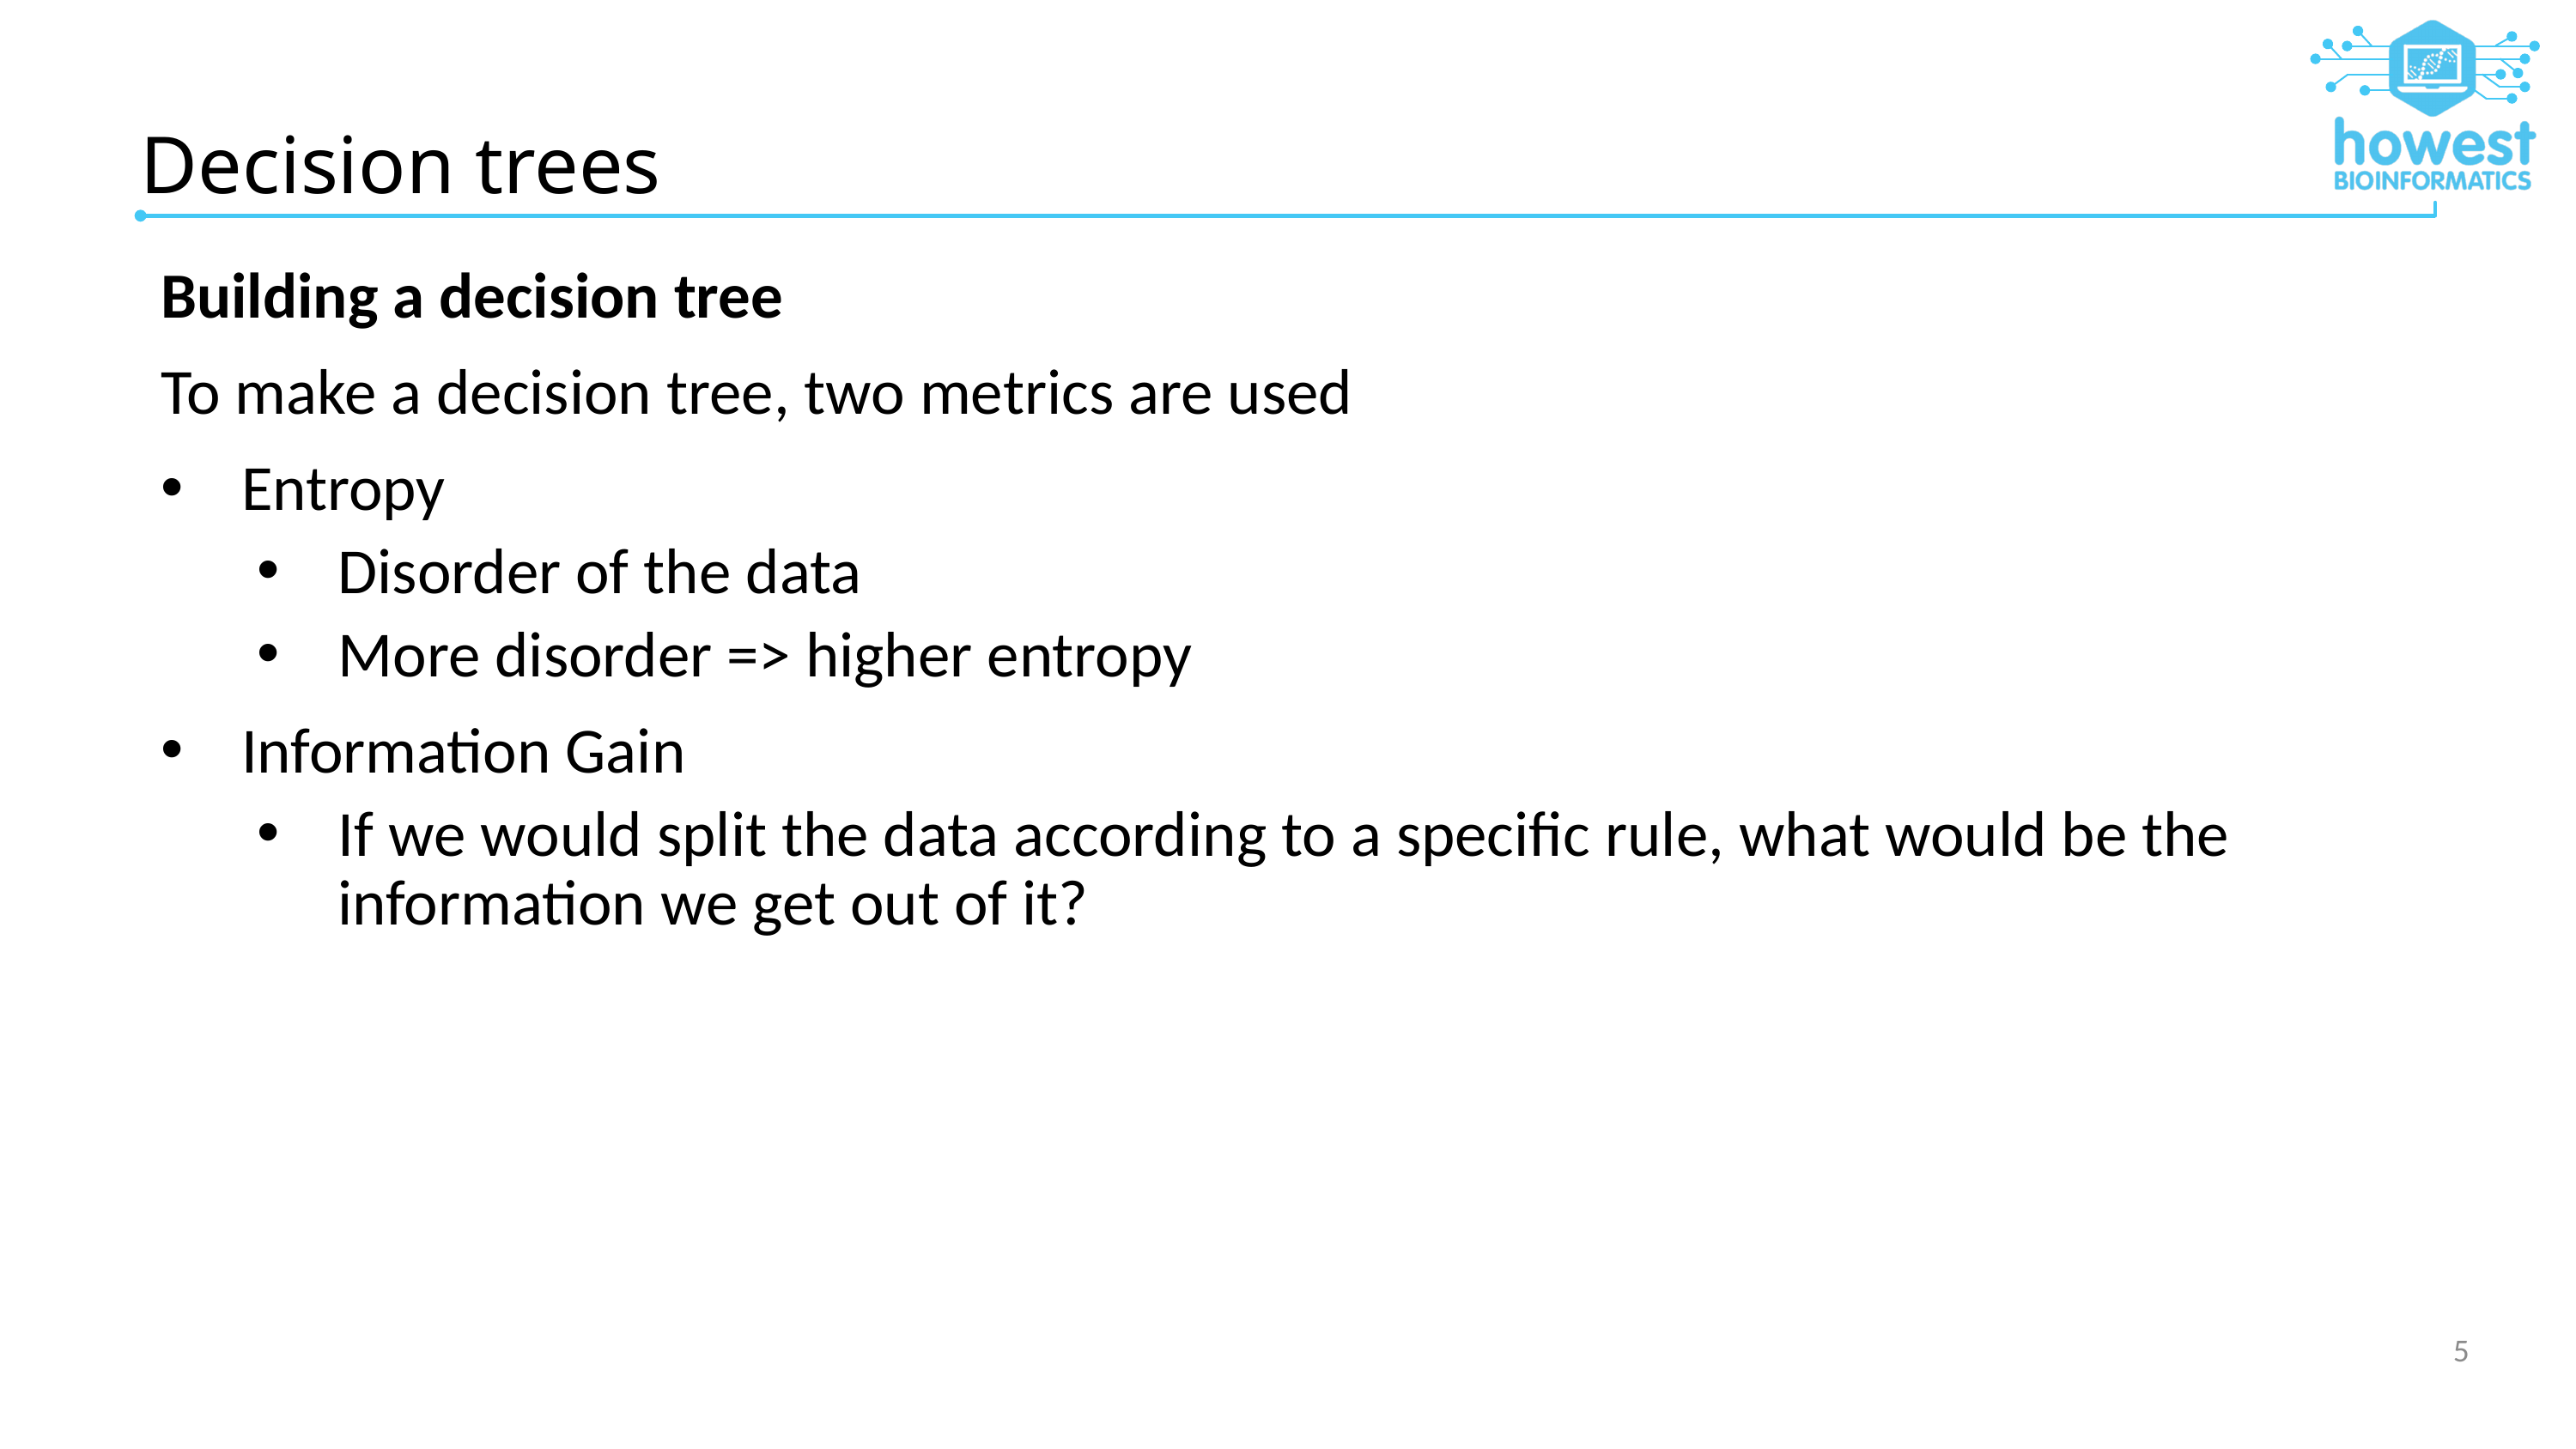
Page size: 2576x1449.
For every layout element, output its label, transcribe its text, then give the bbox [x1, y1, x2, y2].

slide_number 5 [2341, 1310, 2482, 1388]
list Building a decision tree To make a decision tree, two metrics are used Entropy Disorder of the data More disorder => higher entropy Information Gain If we would split the data according to a specific rule, what would be the information we get out of it? [148, 256, 2483, 1116]
title Decision trees [140, 124, 2252, 215]
picture [2312, 0, 2559, 228]
